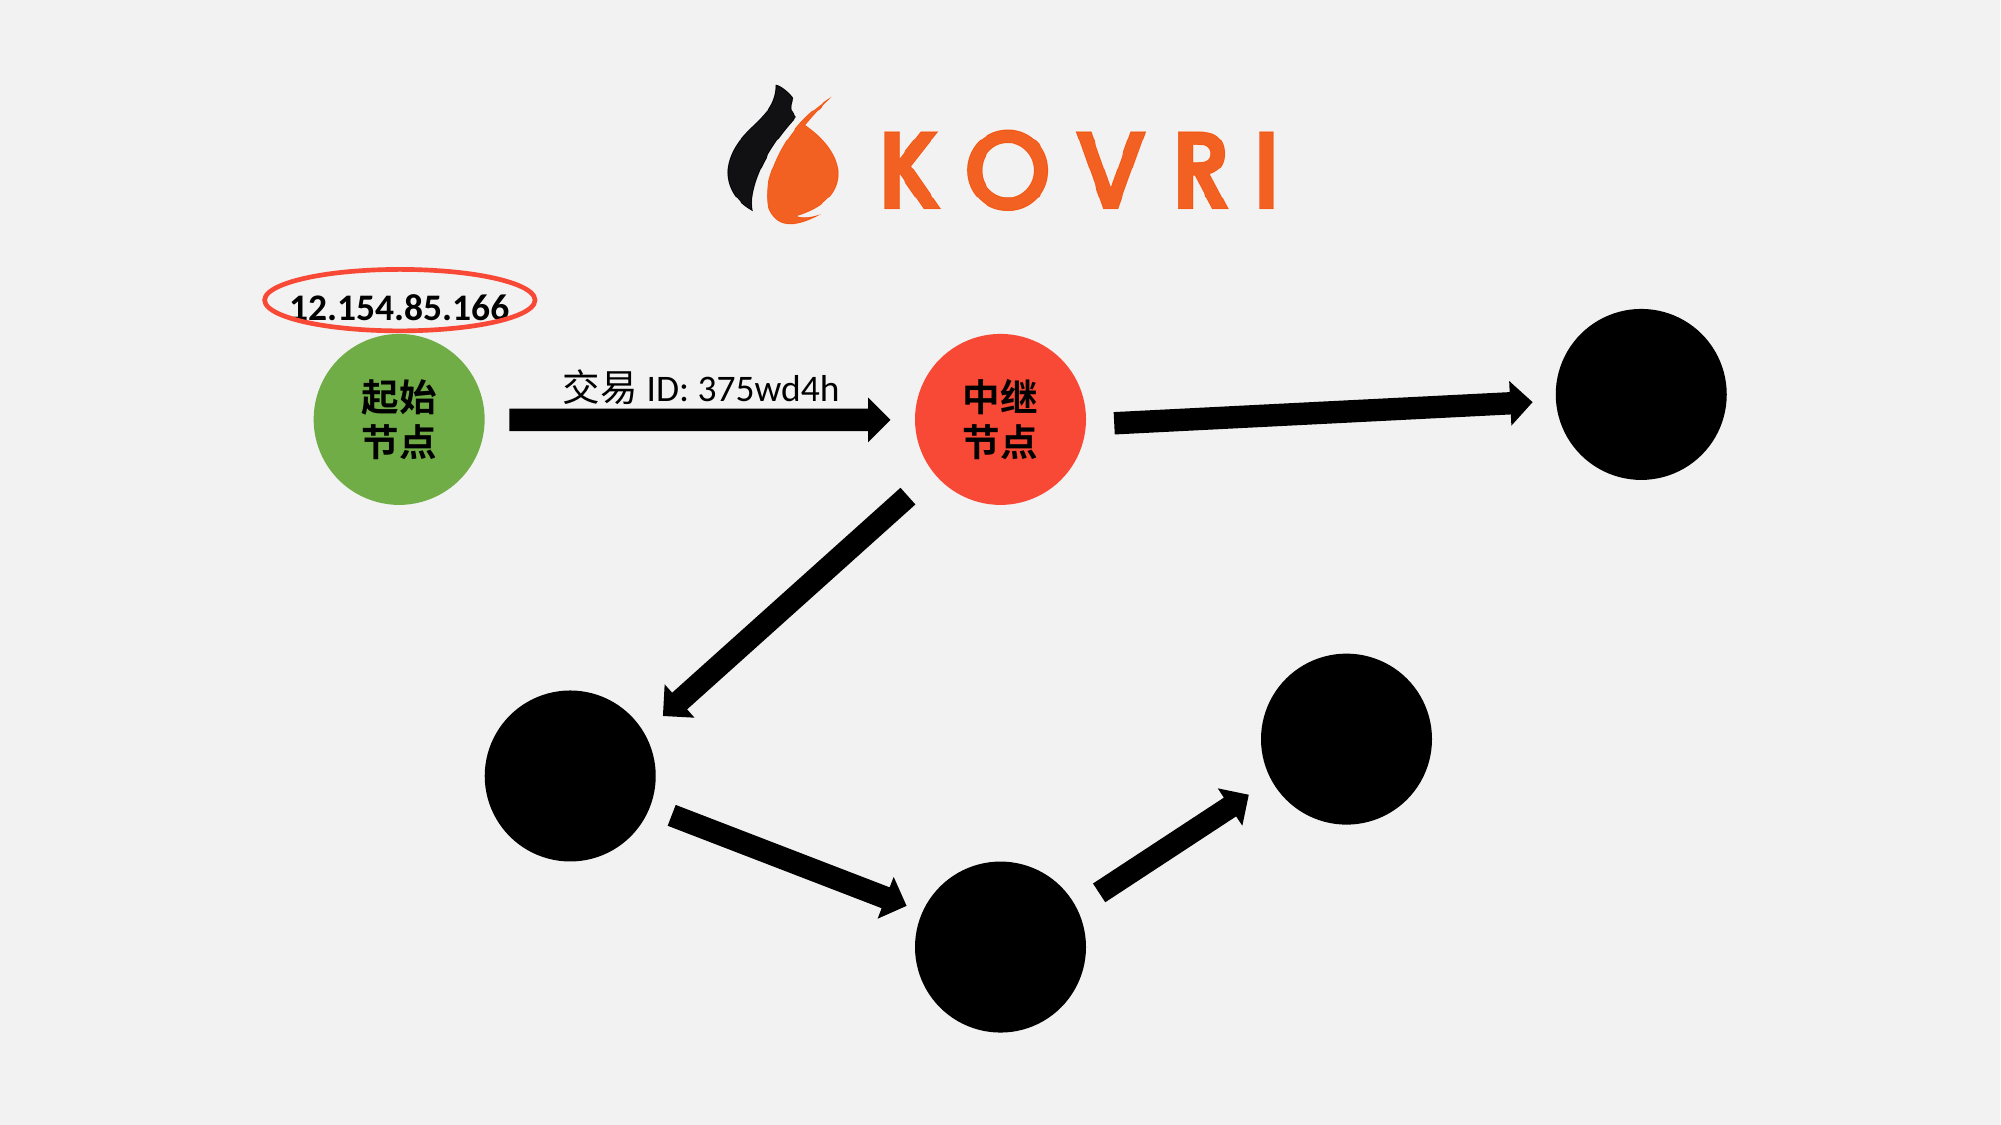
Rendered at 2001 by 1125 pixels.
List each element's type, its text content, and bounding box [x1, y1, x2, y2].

text_box [483, 689, 657, 863]
text_box 12.154.85.166 [490, 275, 525, 286]
text_box 交易ID: 375wd4h [547, 356, 855, 417]
text_box [312, 336, 486, 506]
text_box [913, 332, 1088, 506]
text_box 起始 节点 [346, 366, 452, 472]
text_box [666, 803, 908, 921]
text_box [1091, 786, 1251, 904]
text_box 中继 节点 [948, 366, 1053, 472]
text_box [661, 486, 917, 719]
text_box [1259, 652, 1434, 826]
text_box 12.154.85.166 [274, 275, 310, 287]
text_box 12.154.85.166 [274, 314, 525, 336]
text_box [263, 268, 537, 332]
text_box [1112, 378, 1535, 436]
text_box [508, 395, 892, 445]
picture [713, 81, 1287, 227]
text_box [913, 860, 1088, 1034]
text_box [1554, 307, 1728, 481]
